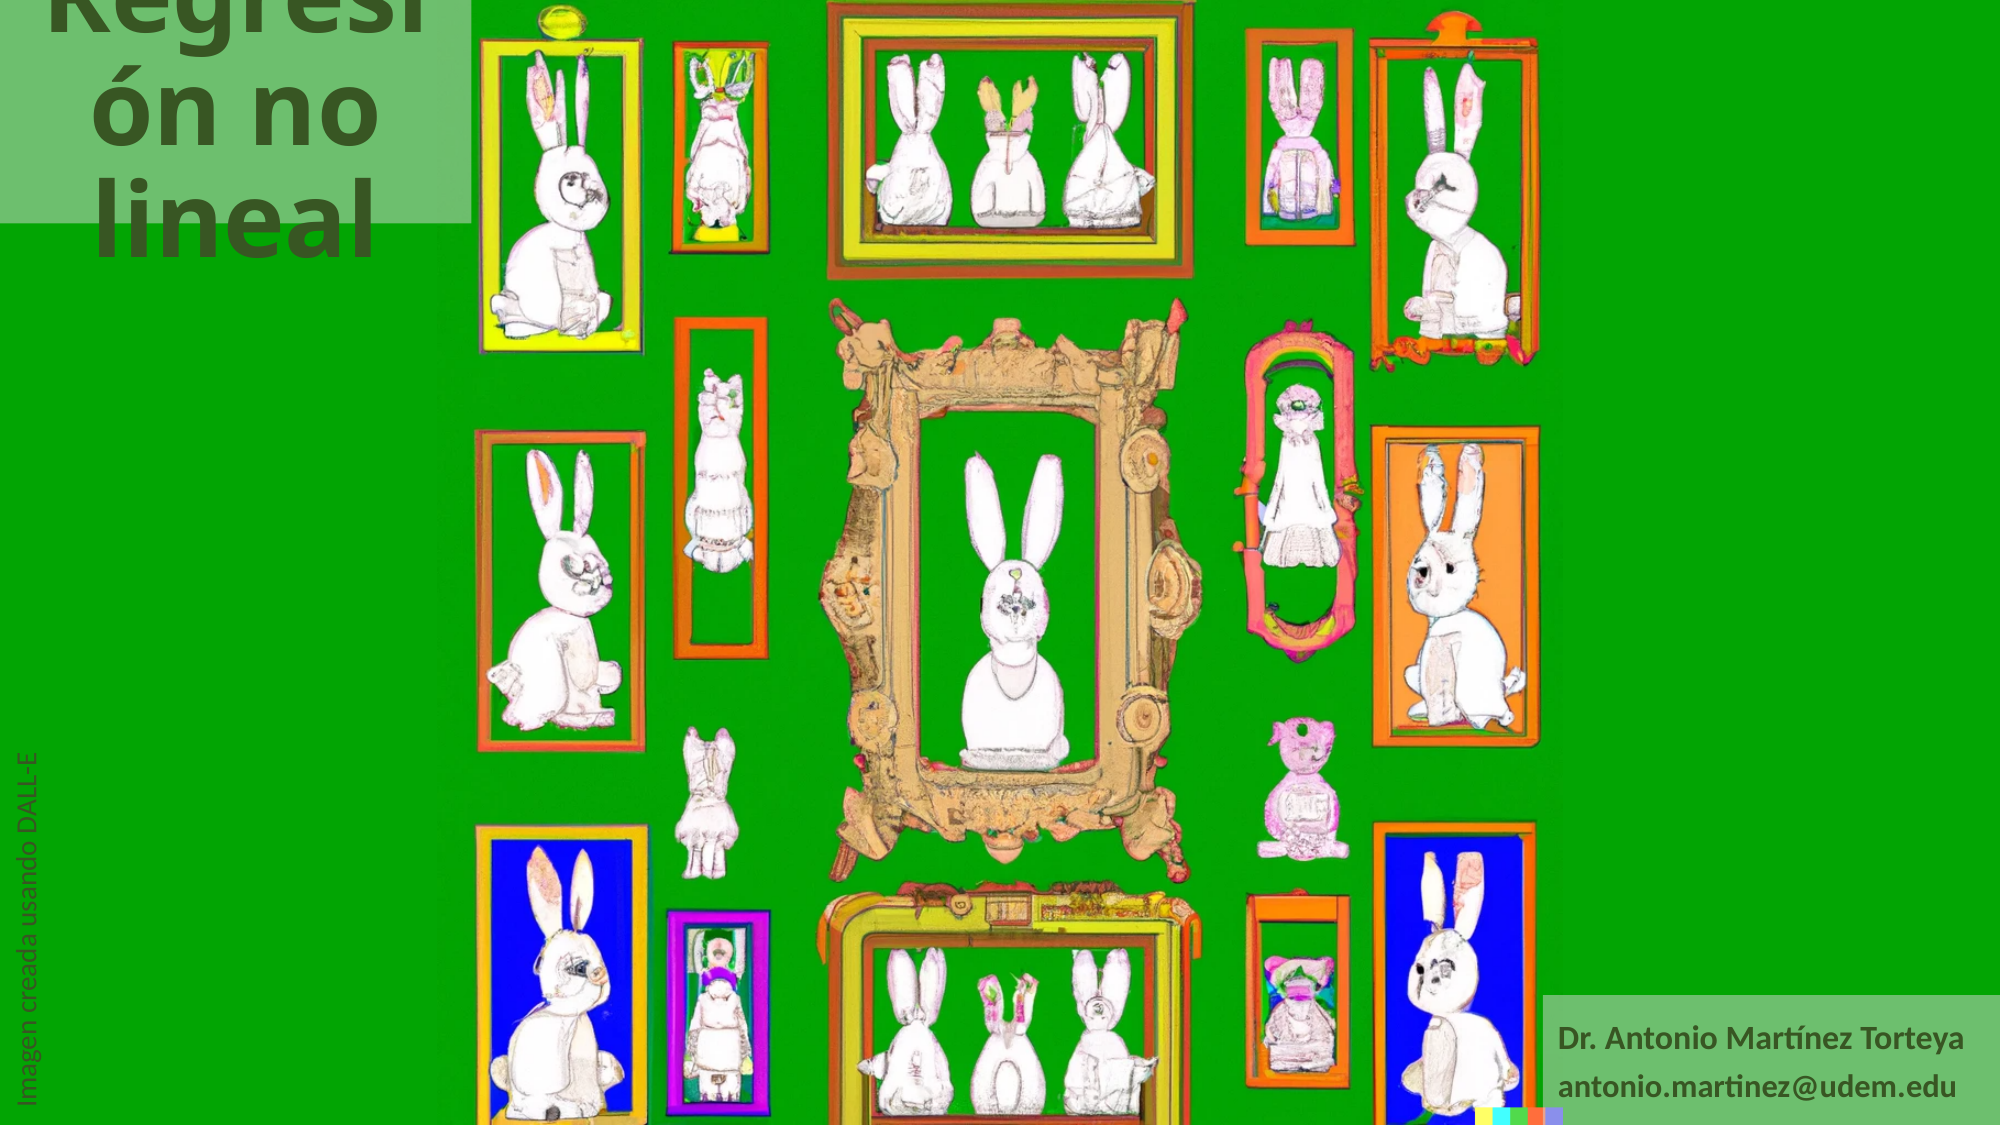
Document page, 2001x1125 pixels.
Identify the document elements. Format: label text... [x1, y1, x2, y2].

title Regresión no lineal [0, 0, 437, 224]
picture [437, 0, 1563, 1125]
text_box Imagen creada usando DALL-E [0, 737, 50, 1123]
subtitle Dr. Antonio Martínez Torteya antonio.martinez@udem.edu [1563, 995, 2000, 1125]
